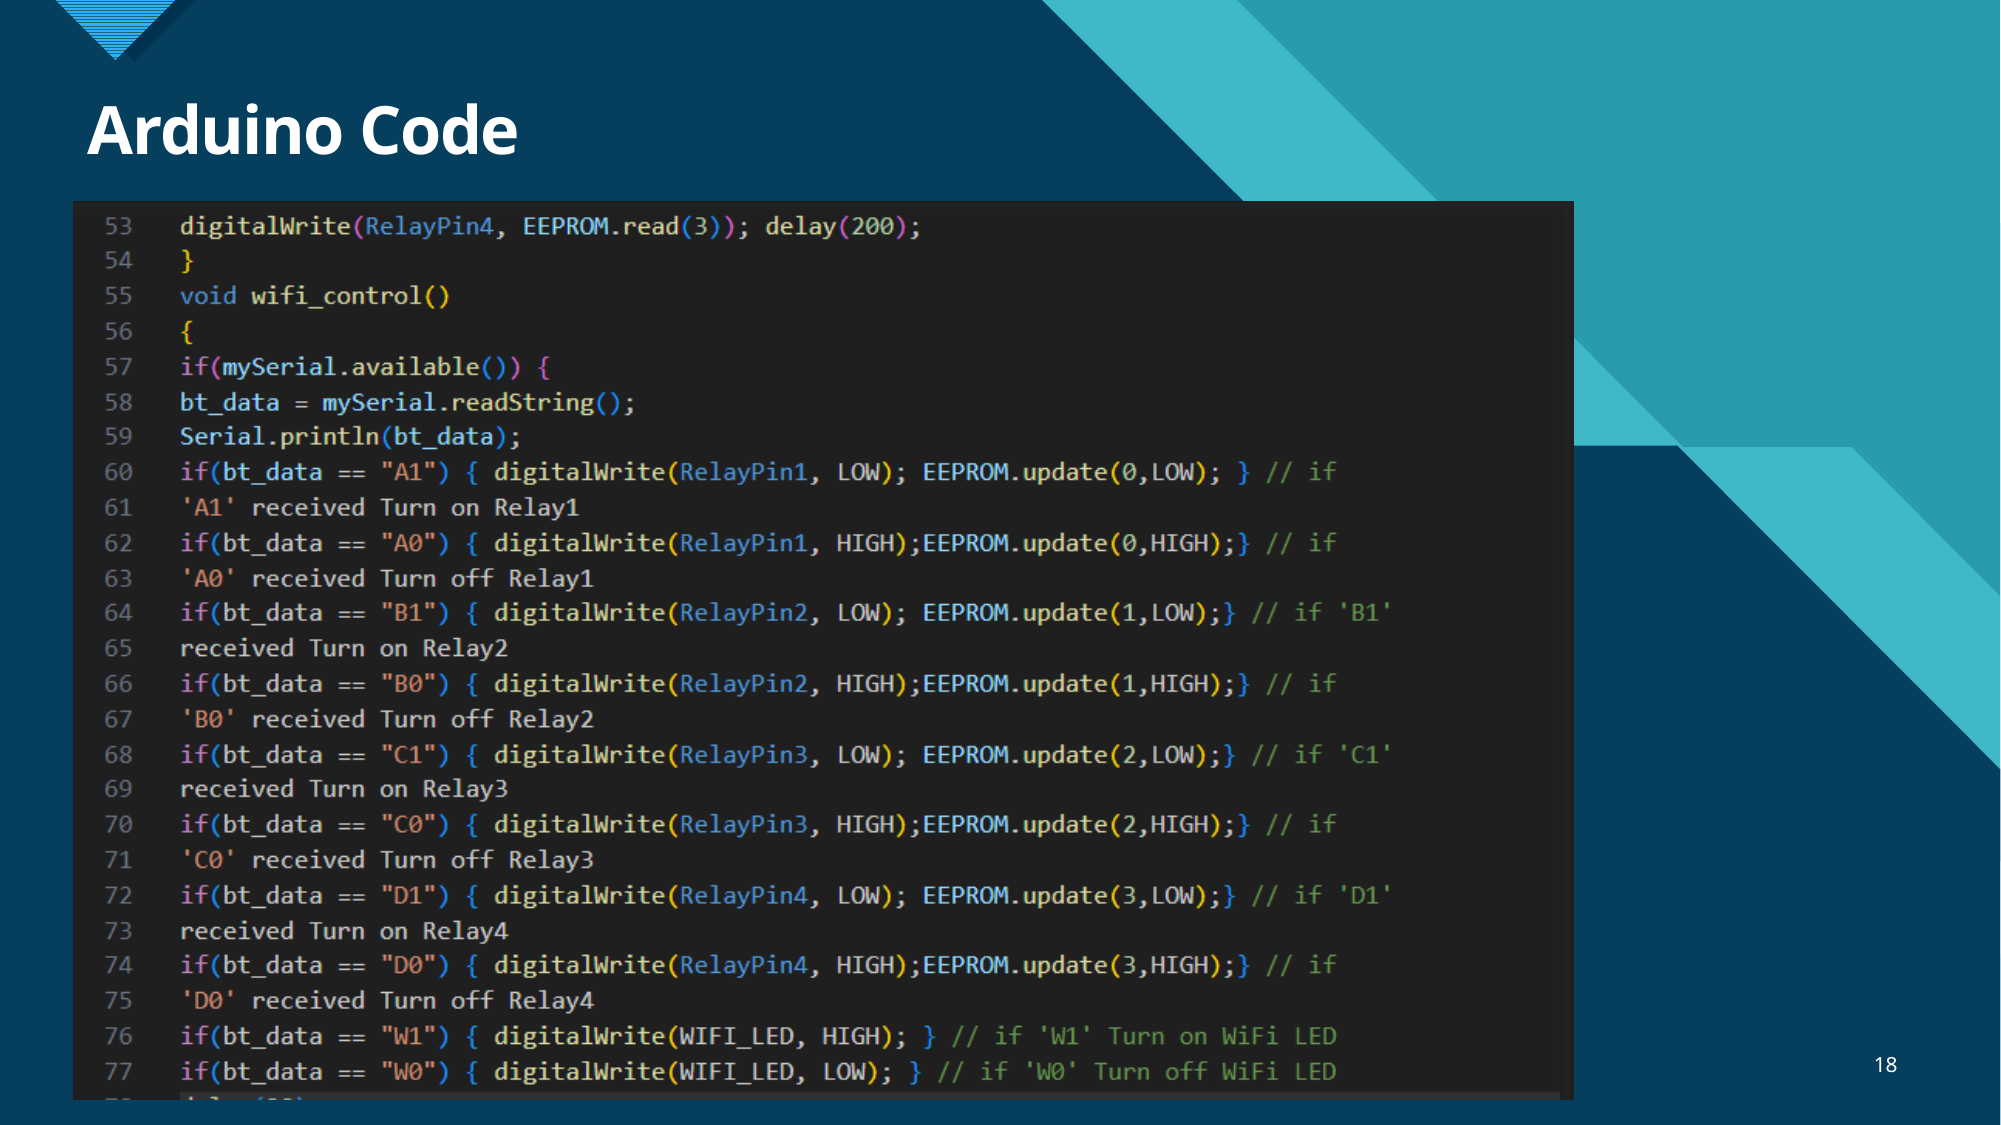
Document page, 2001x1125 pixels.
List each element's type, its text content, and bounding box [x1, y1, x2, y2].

title Arduino Code [72, 89, 1913, 177]
picture [73, 200, 1574, 1099]
slide_number 18 [1845, 1035, 1913, 1096]
